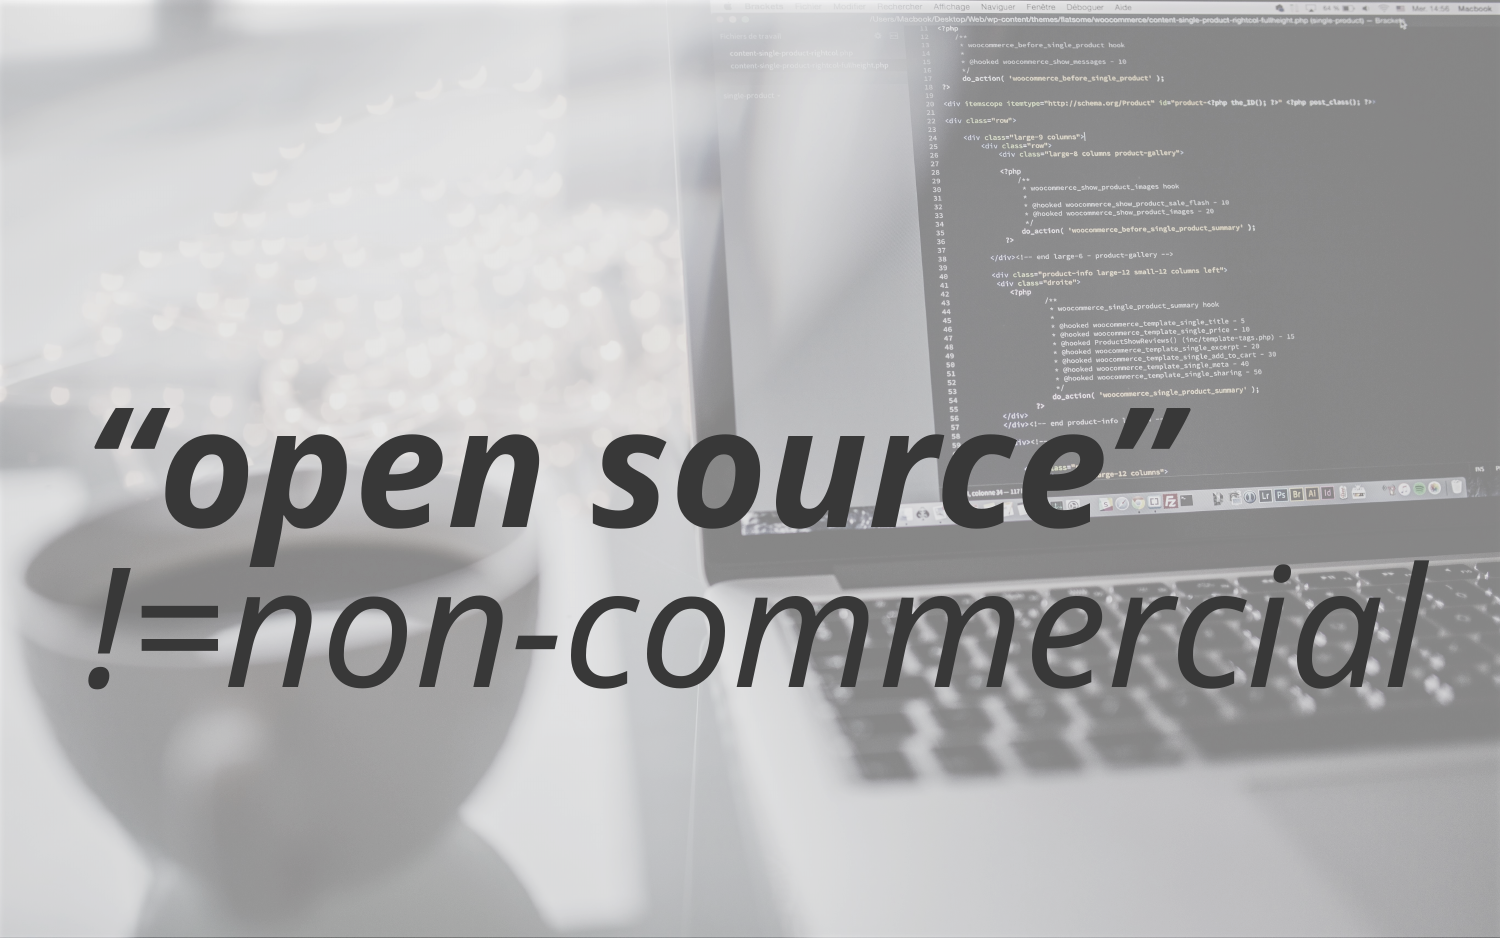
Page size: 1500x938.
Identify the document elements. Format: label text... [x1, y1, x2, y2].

text_box [0, 0, 1500, 938]
title “open source” !=non-commercial [85, 135, 1500, 825]
